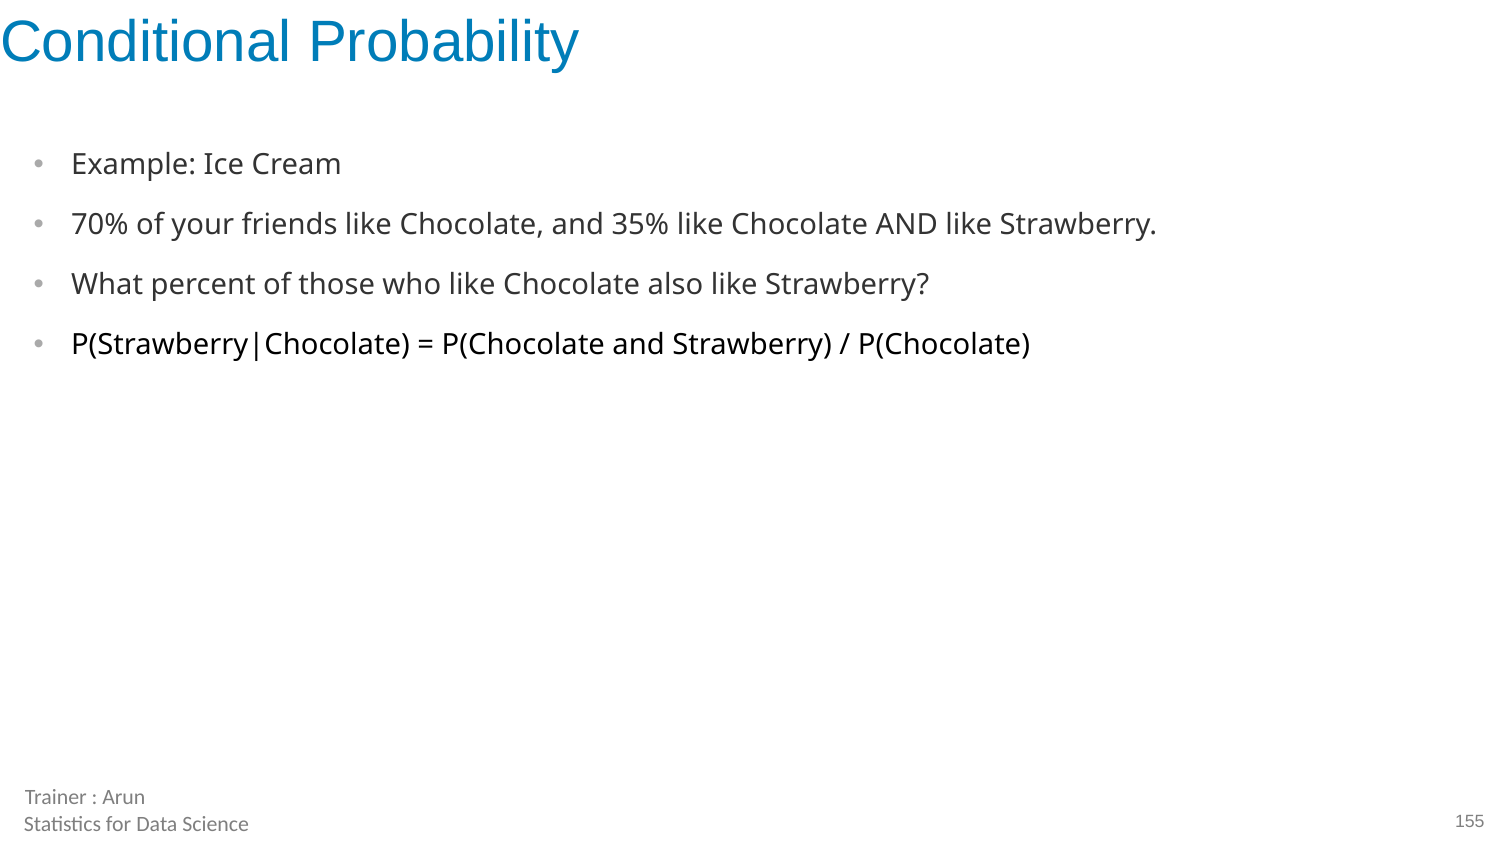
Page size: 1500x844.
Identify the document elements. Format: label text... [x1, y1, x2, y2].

list Example: Ice Cream 70% of your friends like Chocolate, and 35% like Chocolate AND like Strawberry. What percent of those who like Chocolate also like Strawberry? P(Strawberry|Chocolate) = P(Chocolate and Strawberry) / P(Chocolate) [33, 145, 1434, 671]
title Conditional Probability [0, 3, 705, 109]
